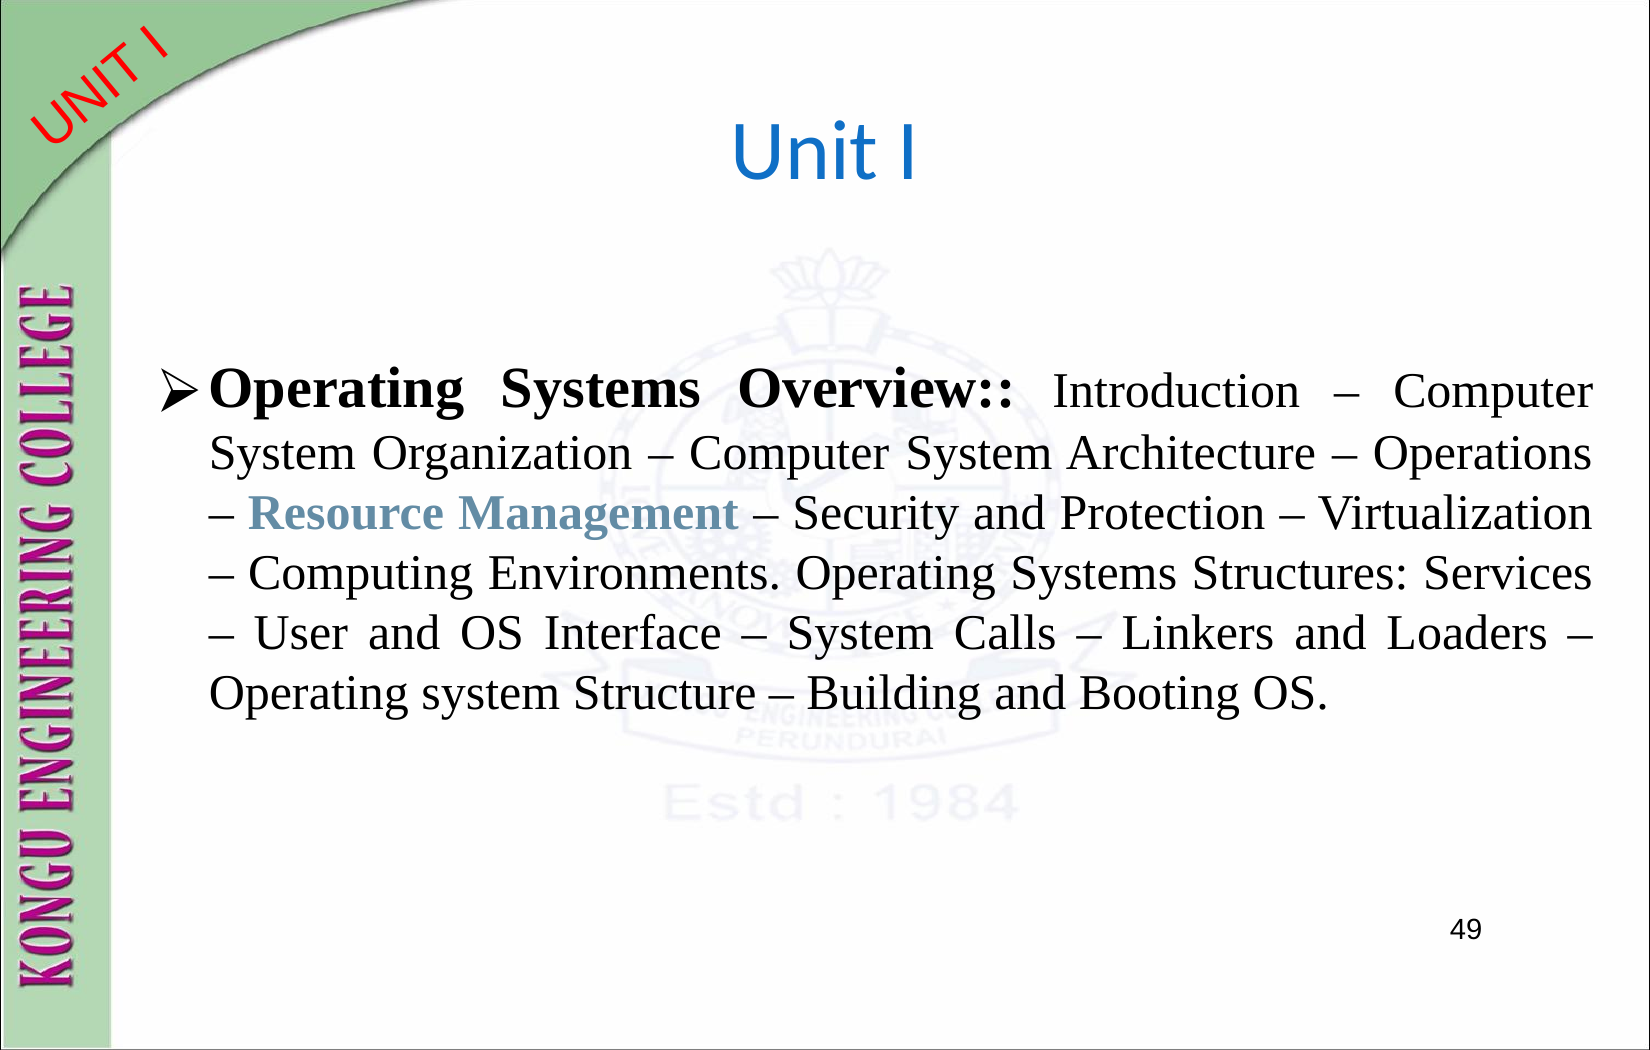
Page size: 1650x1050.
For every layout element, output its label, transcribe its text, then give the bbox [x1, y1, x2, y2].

slide_number 49 [1419, 891, 1525, 971]
picture [0, 0, 1650, 1050]
list Operating Systems Overview:: Introduction – Computer System Organization – Computer System Architecture – Operations – Resource Management – Security and Protection – Virtualization – Computing Environments. Operating Systems Structures: Services – User and OS Interface – System Calls – Linkers and Loaders – Operating system Structure – Building and Booting OS. [123, 198, 1609, 871]
title Unit I [125, 79, 1525, 197]
